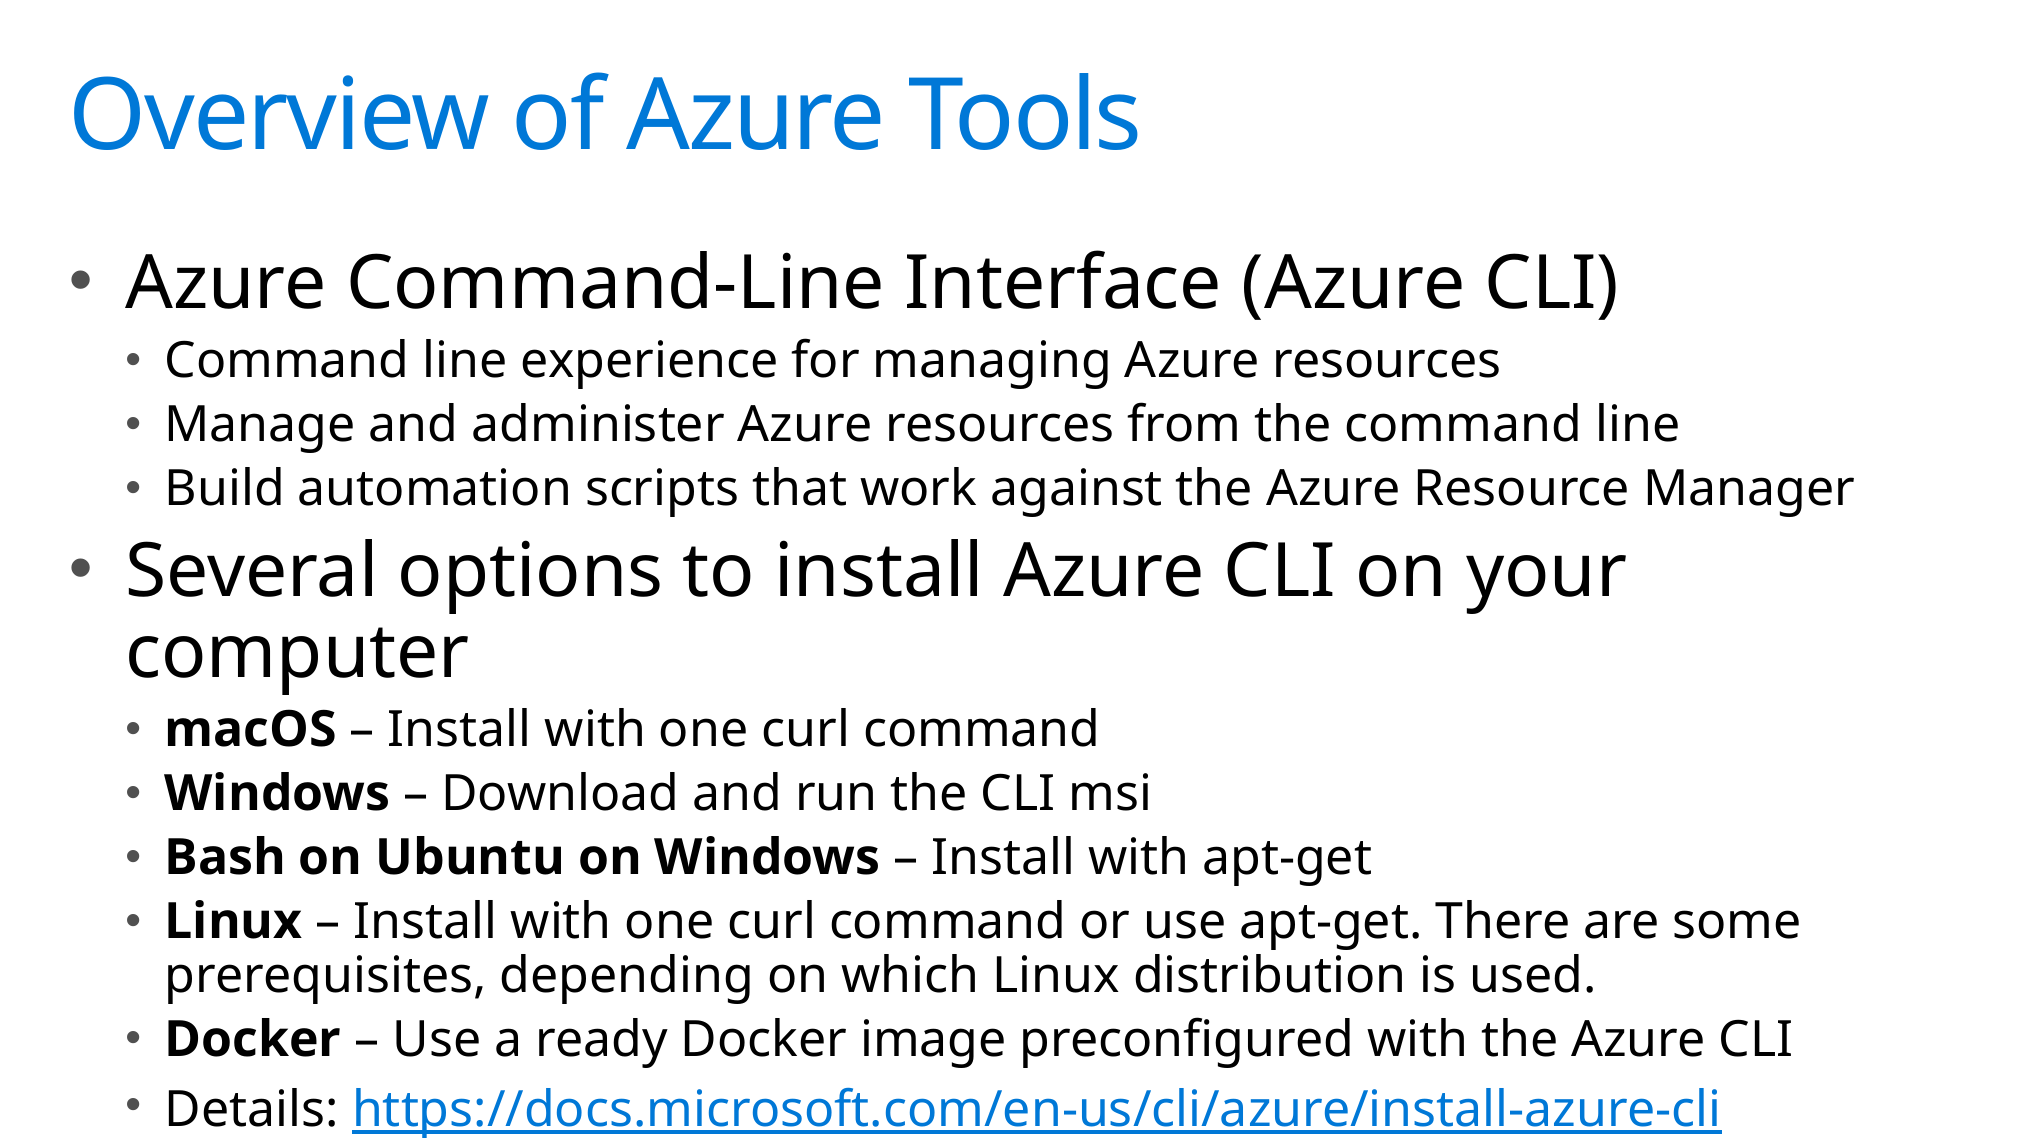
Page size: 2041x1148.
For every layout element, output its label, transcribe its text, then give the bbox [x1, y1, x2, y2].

list Azure Command-Line Interface (Azure CLI) Command line experience for managing Azure resources Manage and administer Azure resources from the command line Build automation scripts that work against the Azure Resource Manager Several options to install Azure CLI on your computer macOS – Install with one curl command Windows – Download and run the CLI msi Bash on Ubuntu on Windows – Install with apt-get Linux – Install with one curl command or use apt-get. There are some prerequisites, depending on which Linux distribution is used. Docker – Use a ready Docker image preconfigured with the Azure CLI Details: https://docs.microsoft.com/en-us/cli/azure/install-azure-cli [45, 228, 1996, 1148]
title Overview of Azure Tools [45, 48, 1996, 199]
